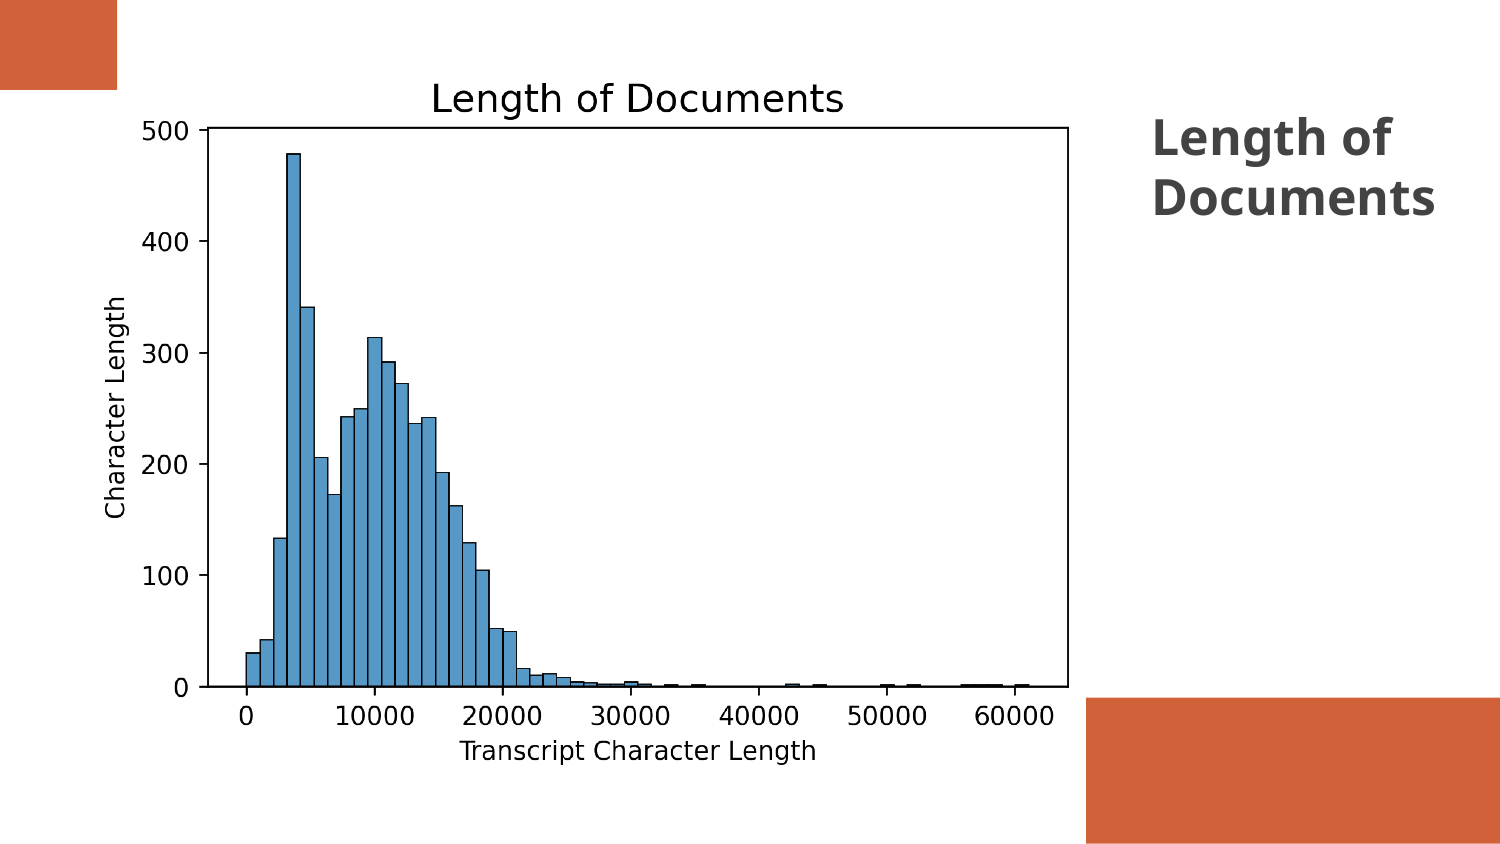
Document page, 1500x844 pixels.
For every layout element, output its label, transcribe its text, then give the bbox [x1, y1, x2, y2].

text_box [1086, 697, 1500, 844]
text_box [0, 0, 118, 90]
picture [85, 64, 1087, 784]
title Length of Documents [1136, 89, 1500, 396]
